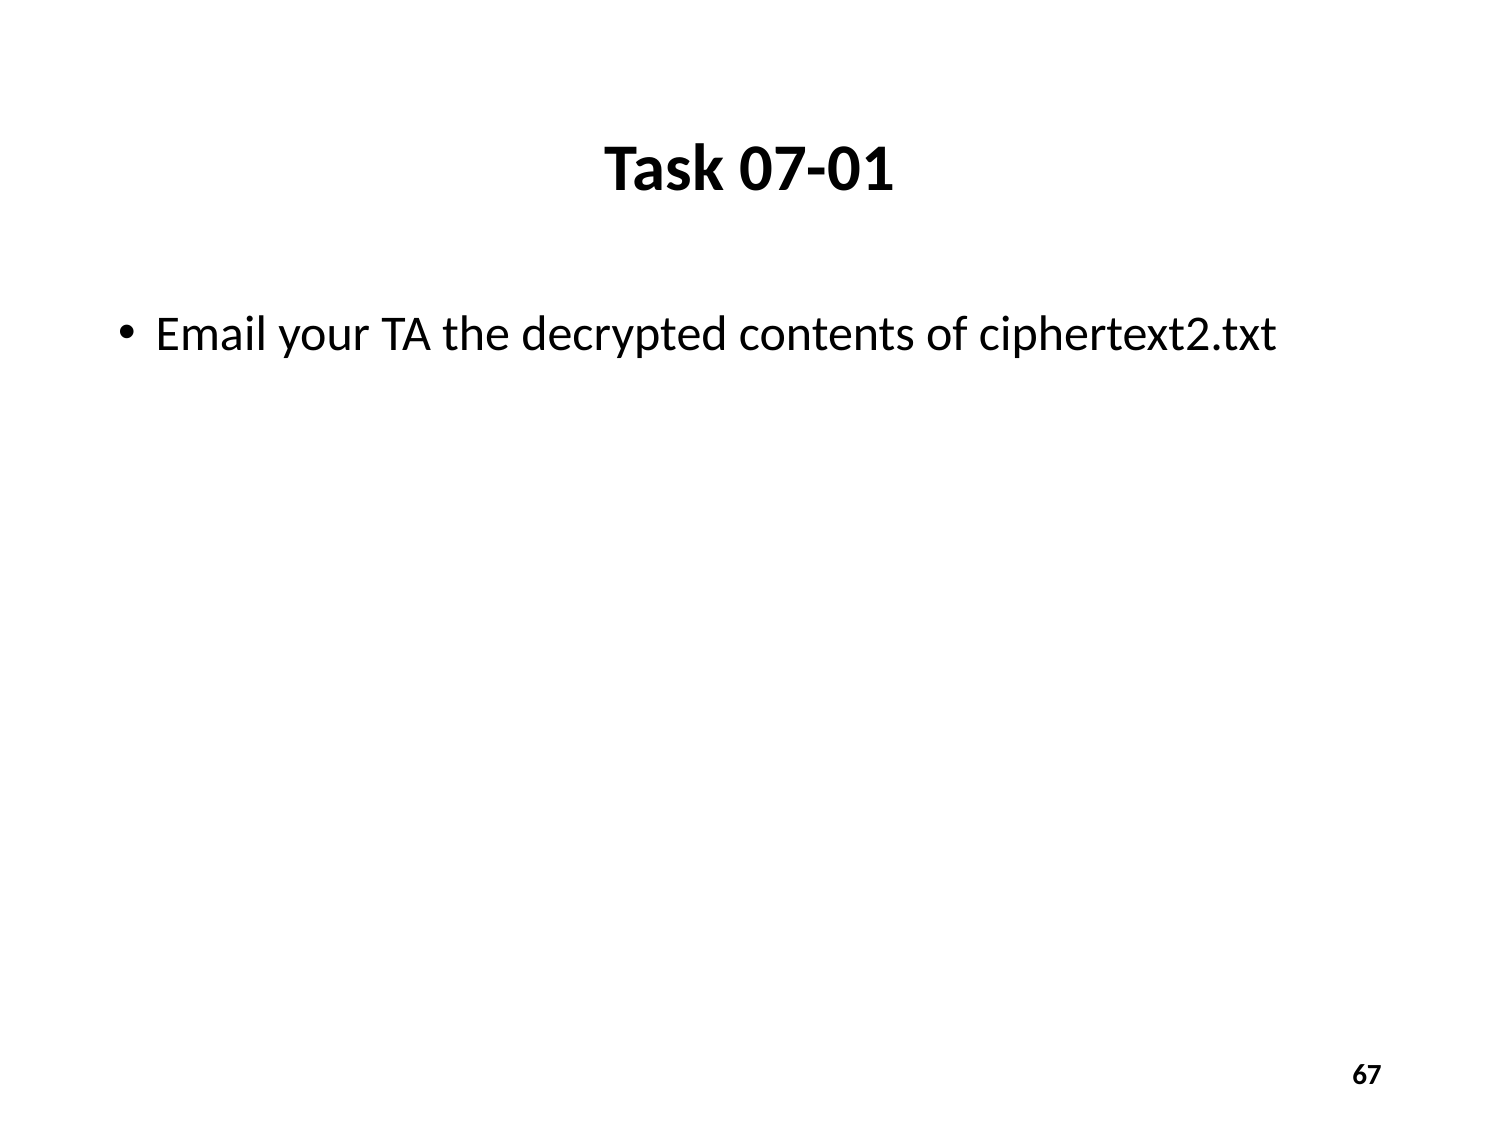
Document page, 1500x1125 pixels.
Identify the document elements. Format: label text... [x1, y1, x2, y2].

slide_number 67 [1059, 1042, 1397, 1103]
title Task 07-01 [103, 59, 1397, 278]
list Email your TA the decrypted contents of ciphertext2.txt [103, 299, 1397, 1014]
